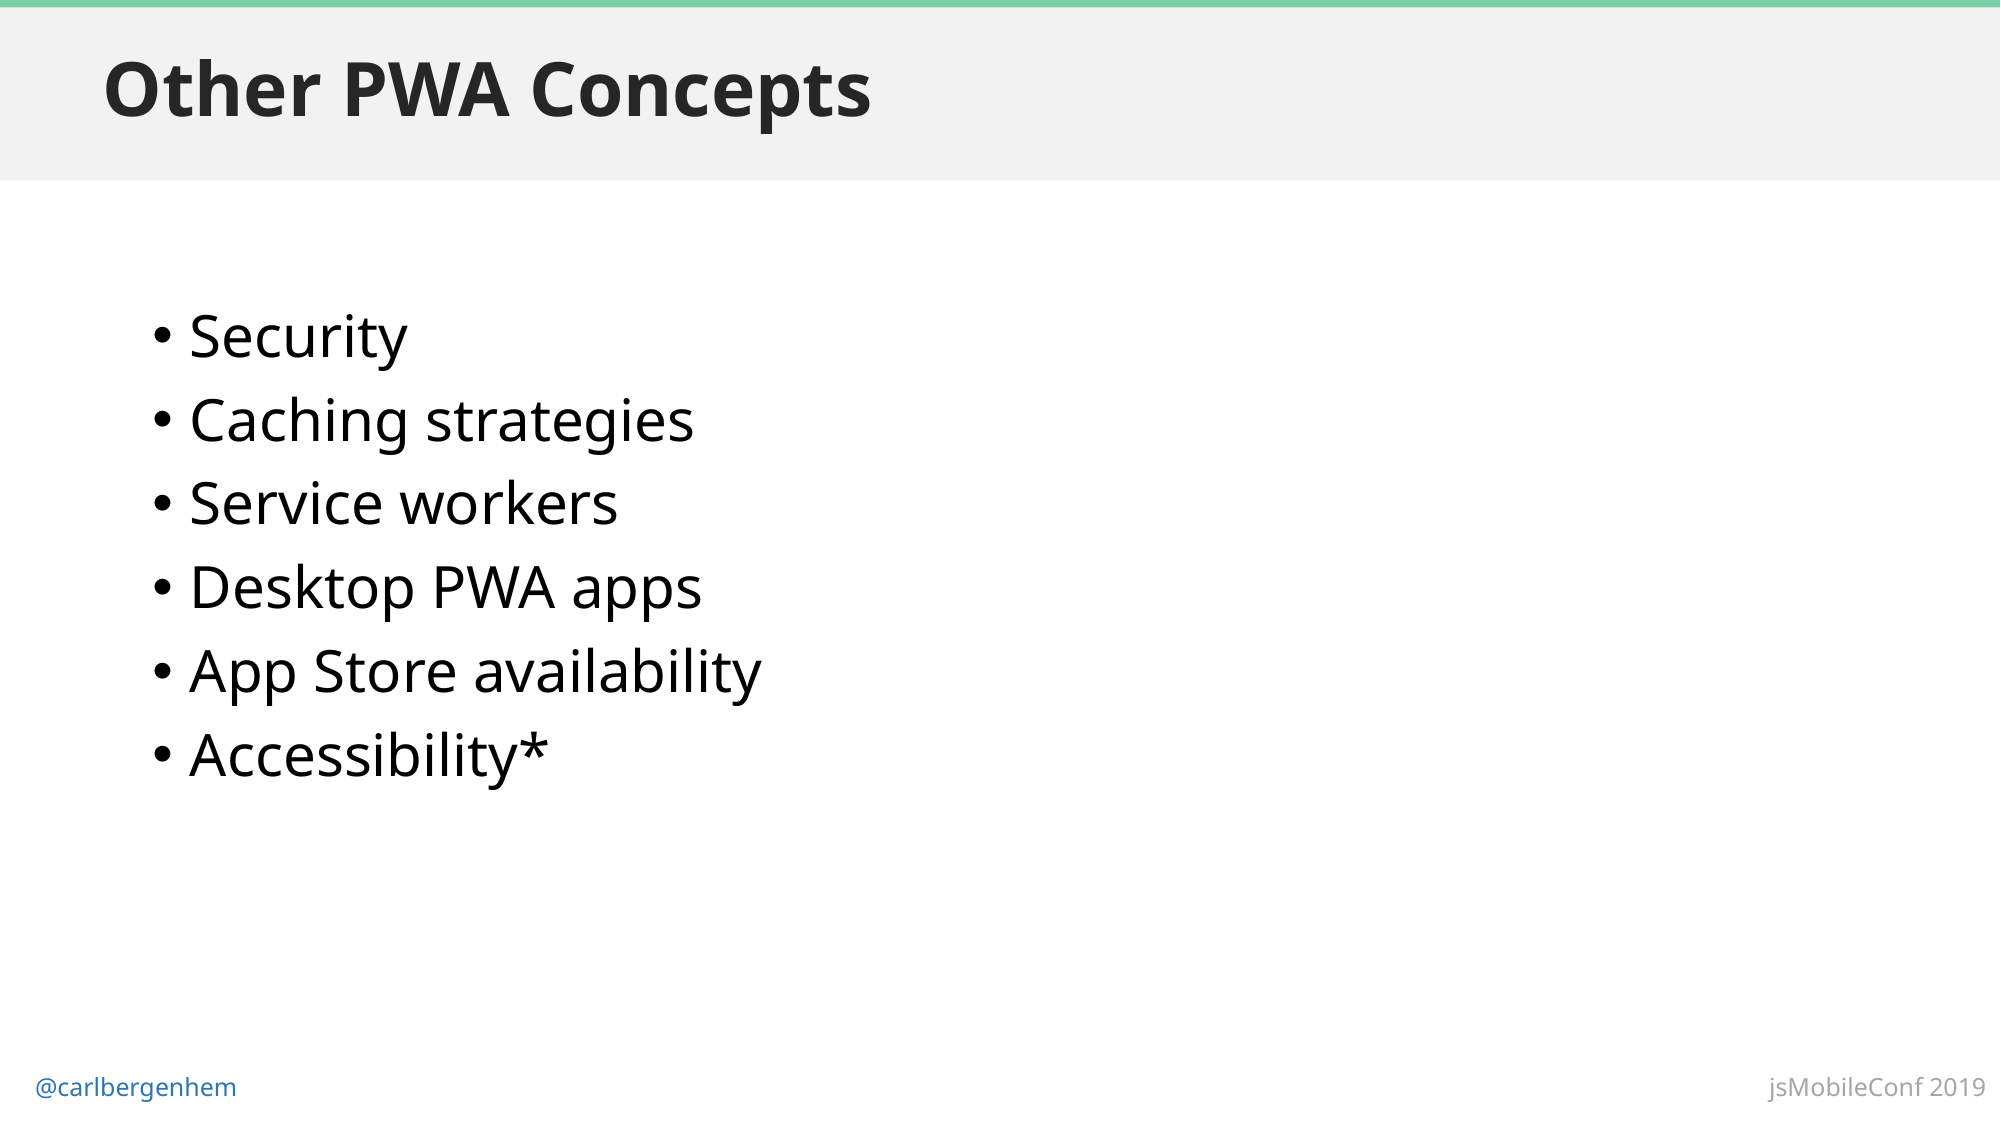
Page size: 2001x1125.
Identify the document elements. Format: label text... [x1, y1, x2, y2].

title Other PWA Concepts [87, 7, 1168, 177]
list Security Caching strategies Service workers Desktop PWA apps App Store availability Accessibility* [137, 299, 1863, 1014]
